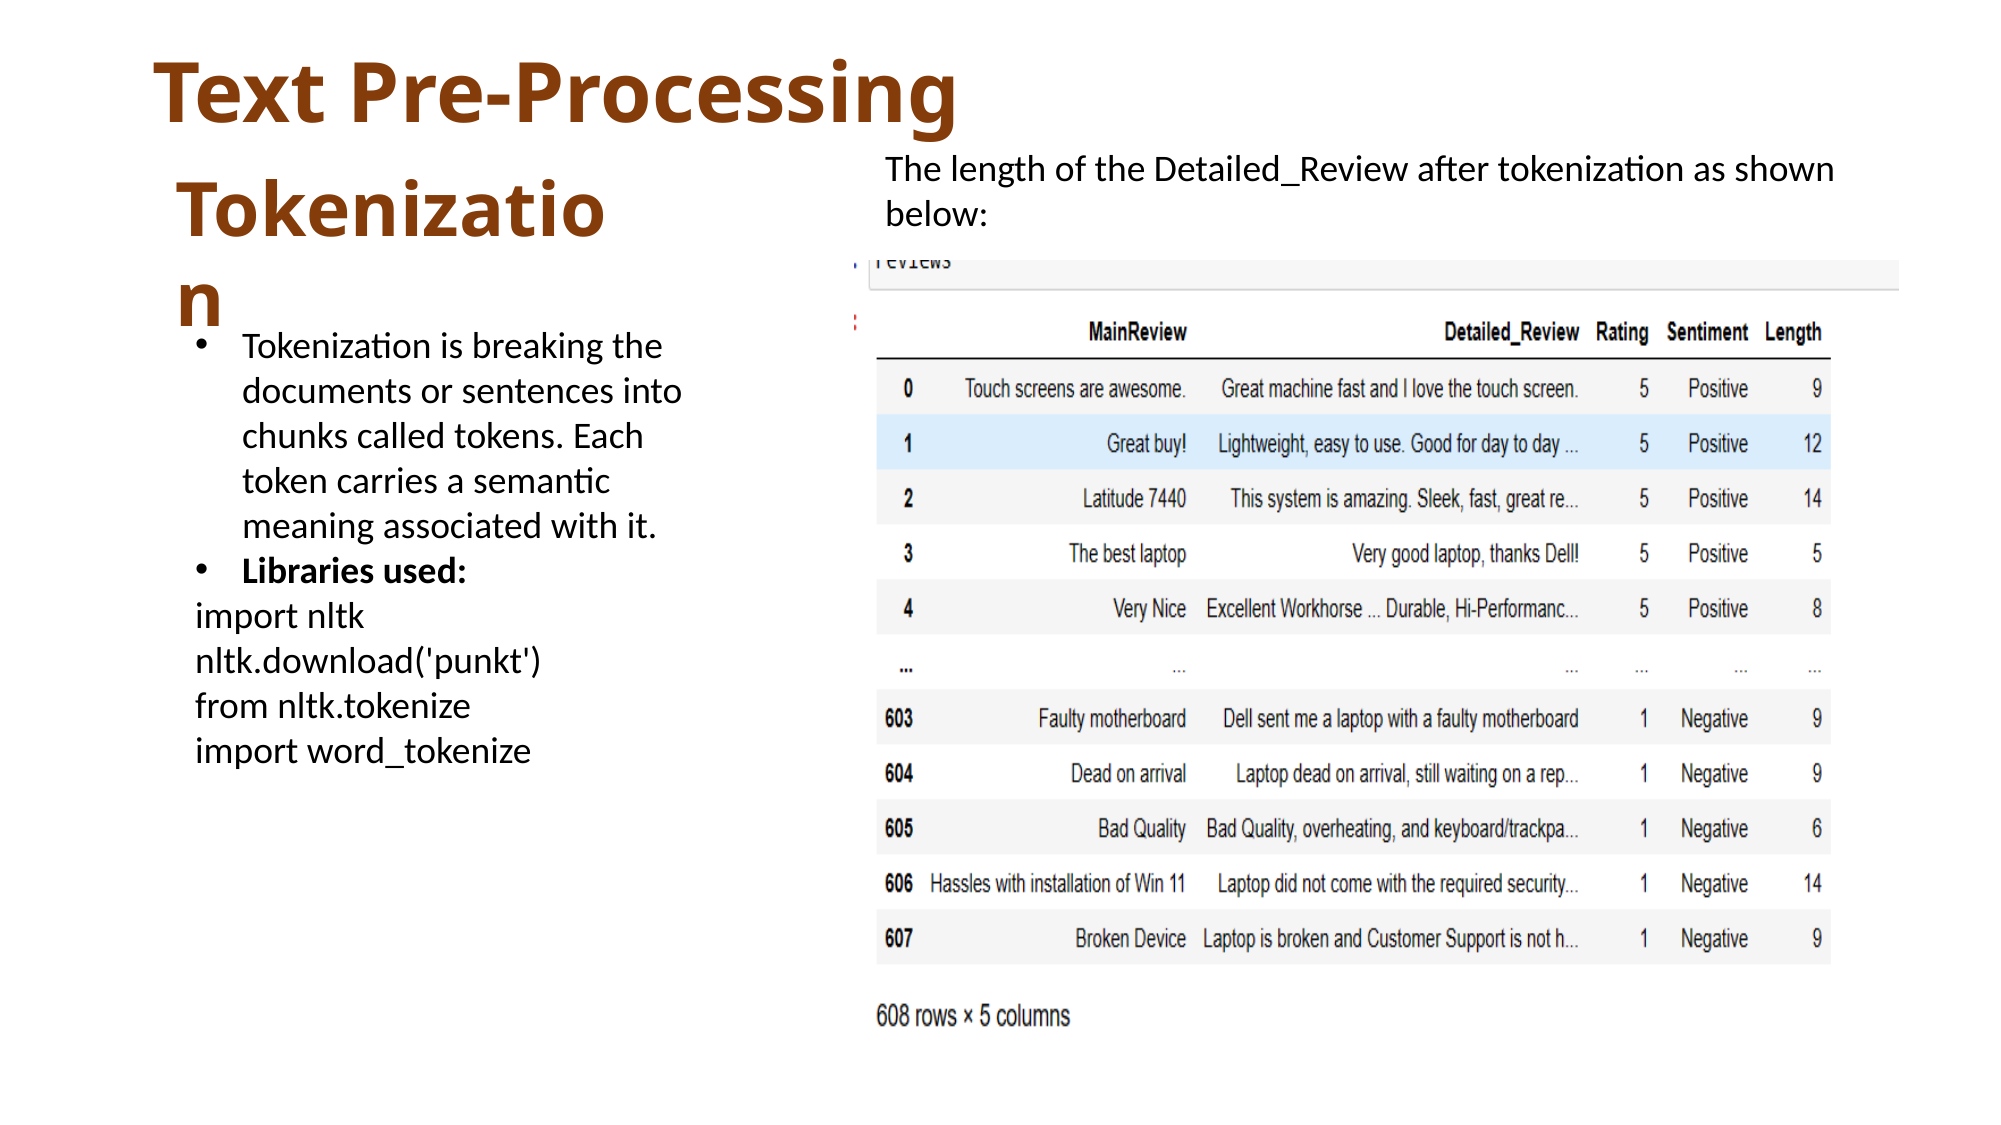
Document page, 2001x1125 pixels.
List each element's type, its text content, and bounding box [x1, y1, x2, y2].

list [854, 260, 1899, 1066]
text_box Tokenization [160, 154, 639, 350]
title Text Pre-Processing [137, 59, 1863, 132]
text_box Tokenization is breaking the documents or sentences into chunks called tokens. Each token carries a semantic meaning associated with it. Libraries used: import nltk nltk.download('punkt') from nltk.tokenize import word_tokenize [180, 313, 735, 779]
text_box The length of the Detailed_Review after tokenization as shown below: [870, 136, 1883, 241]
